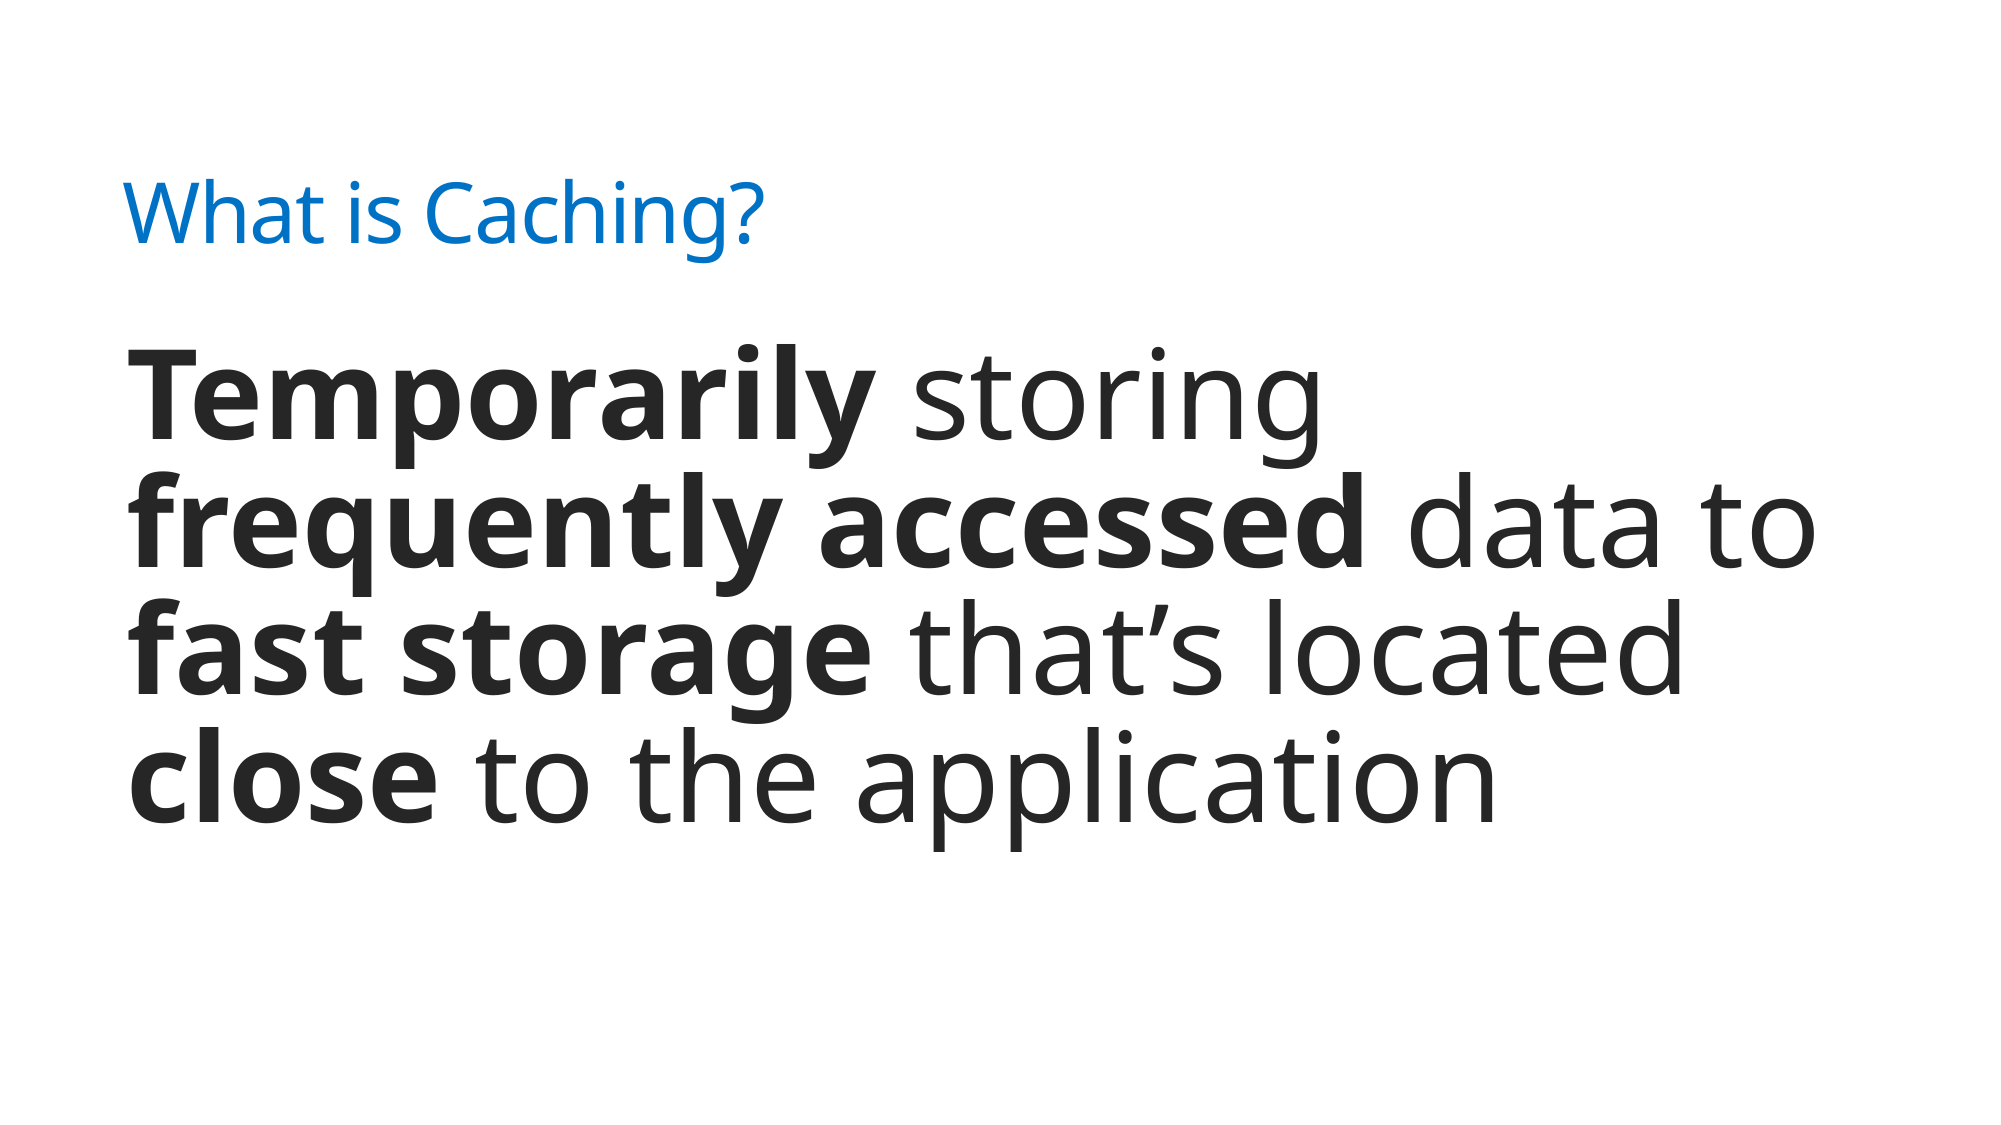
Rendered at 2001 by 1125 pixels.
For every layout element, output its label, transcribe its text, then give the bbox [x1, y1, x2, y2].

list Temporarily storing frequently accessed data to fast storage that’s located close to the application [111, 329, 1876, 948]
title What is Caching? [107, 81, 1875, 354]
